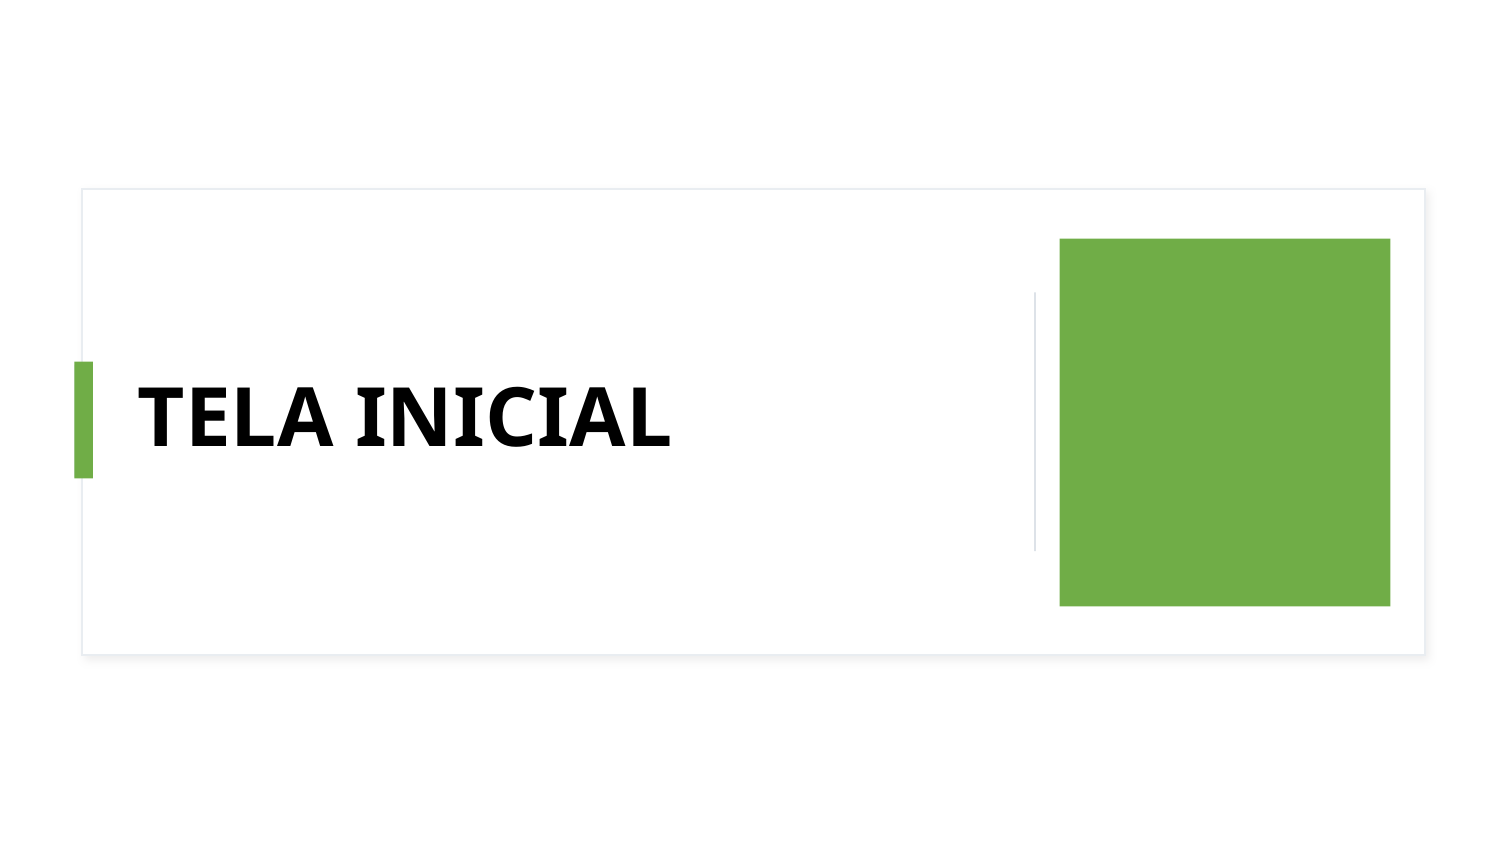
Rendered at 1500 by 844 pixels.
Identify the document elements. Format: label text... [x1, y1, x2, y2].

title TELA INICIAL [117, 328, 694, 512]
title [74, 361, 93, 479]
list Subtítulo [1059, 238, 1391, 607]
